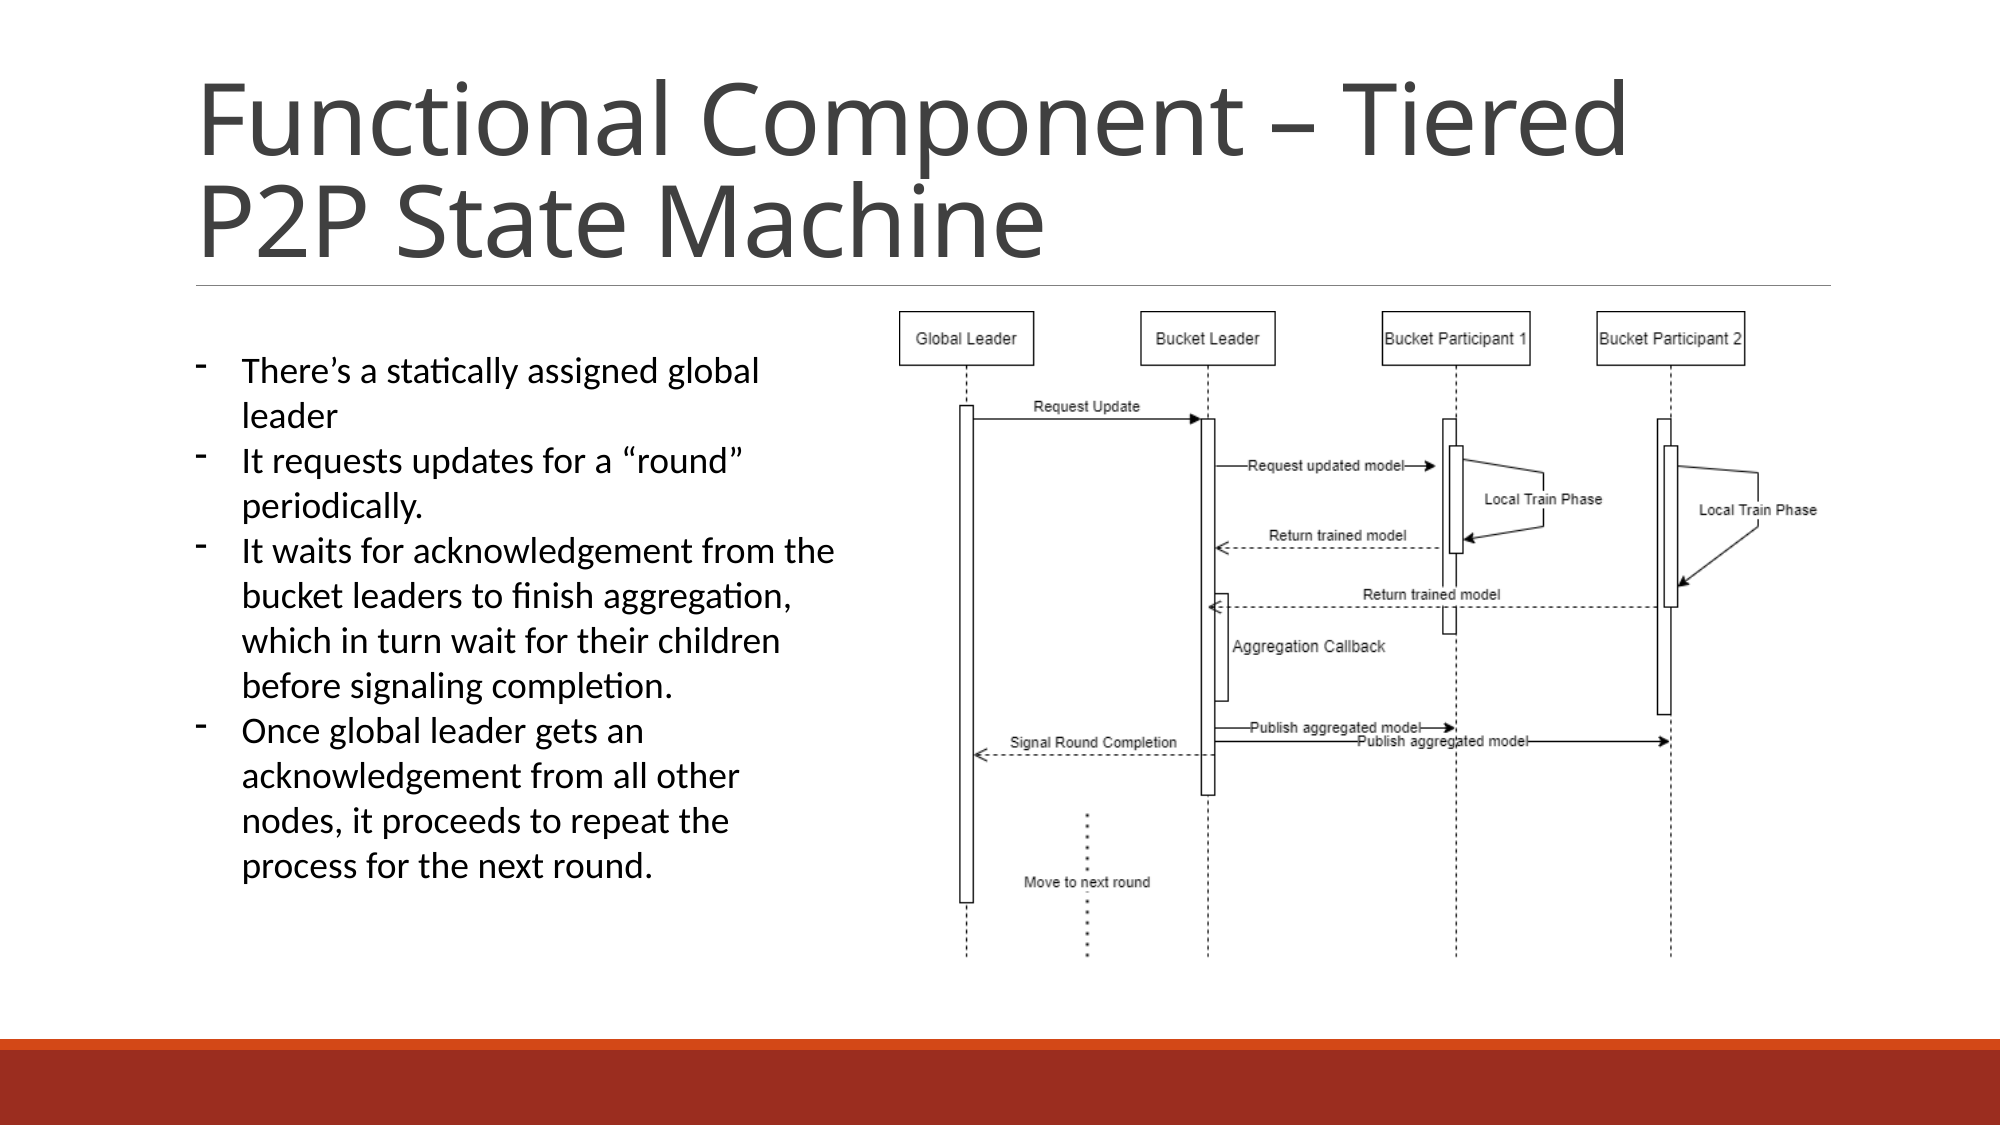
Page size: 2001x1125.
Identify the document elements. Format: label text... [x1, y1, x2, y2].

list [898, 311, 1819, 960]
text_box There’s a statically assigned global leader It requests updates for a “round” periodically. It waits for acknowledgement from the bucket leaders to finish aggregation, which in turn wait for their children before signaling completion. Once global leader gets an acknowledgement from all other nodes, it proceeds to repeat the process for the next round. [180, 338, 863, 894]
title Functional Component – Tiered P2P State Machine [180, 47, 1830, 285]
